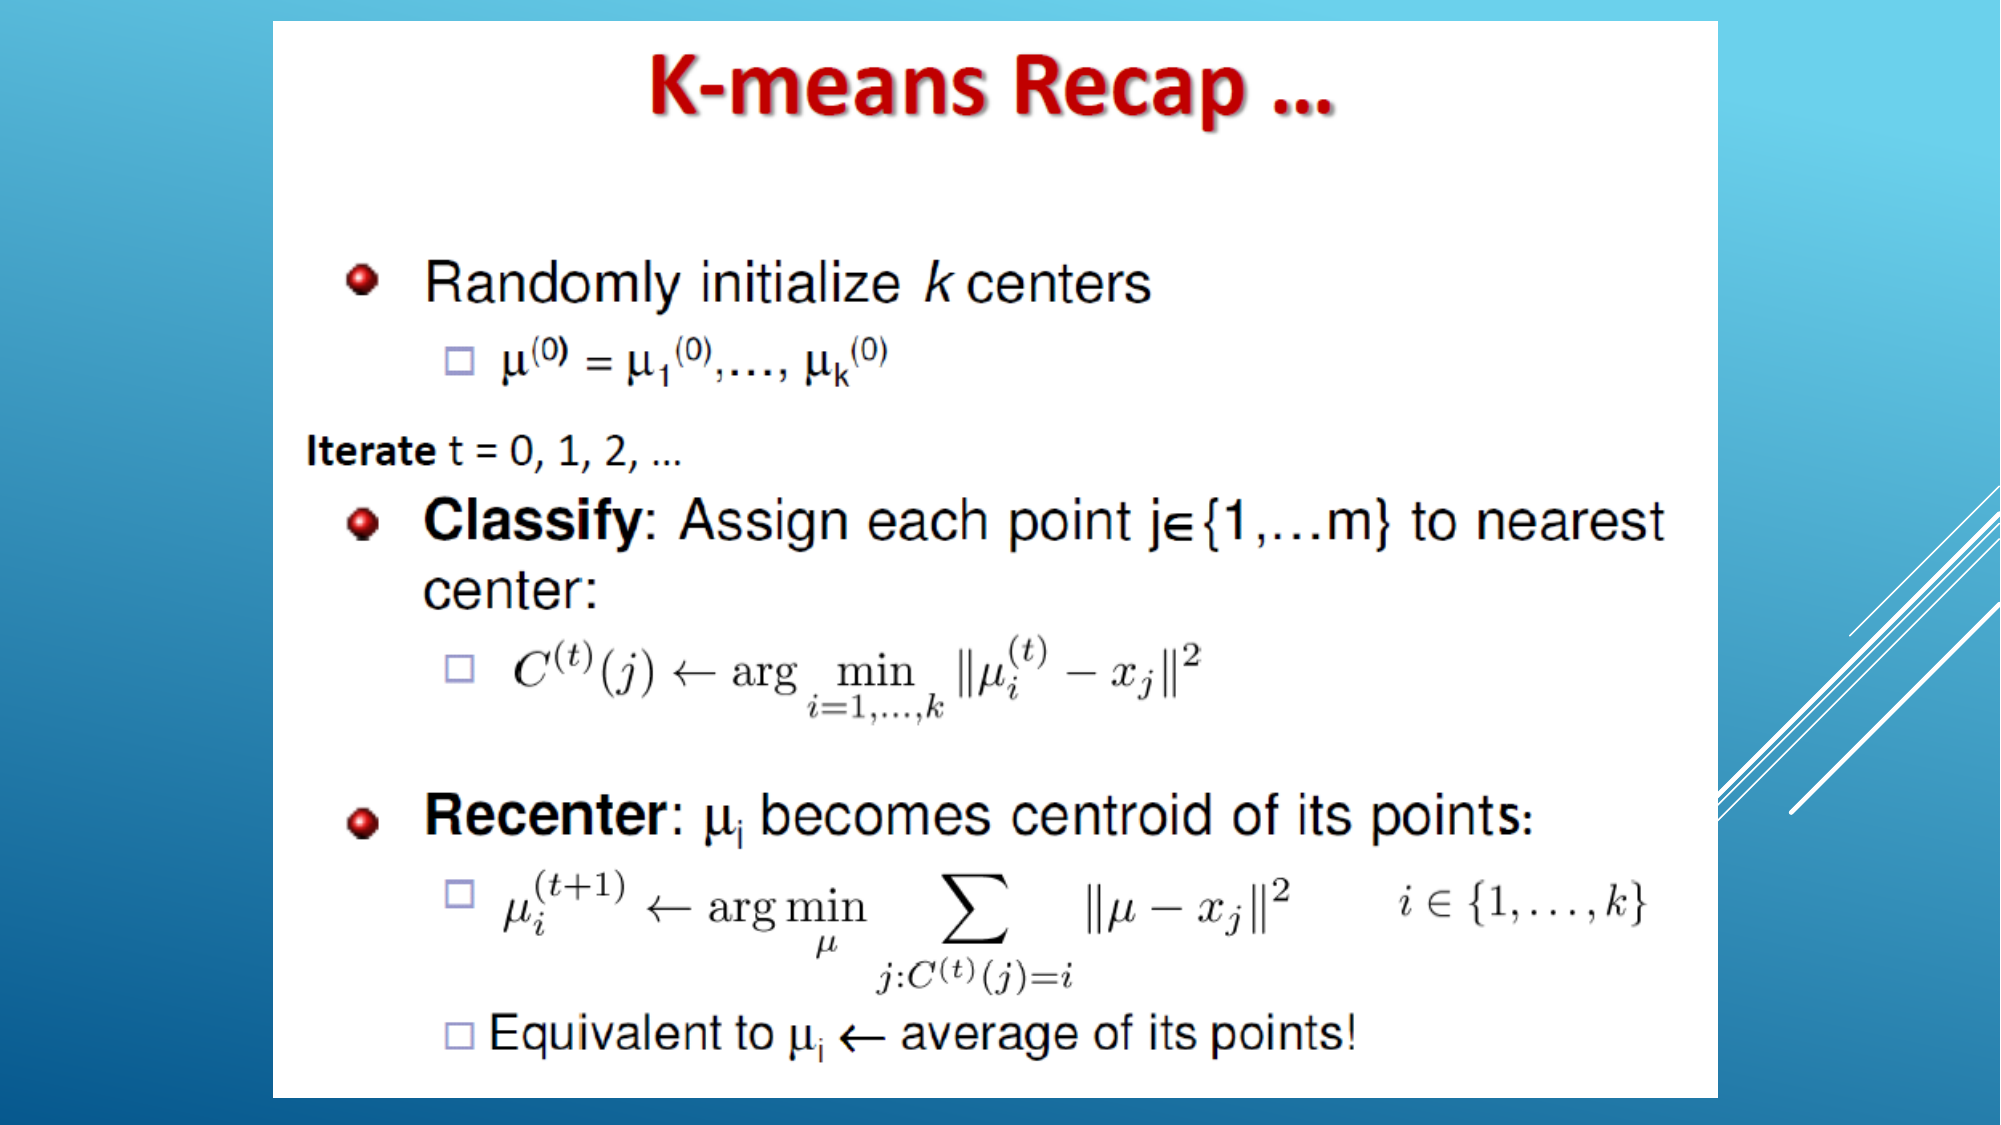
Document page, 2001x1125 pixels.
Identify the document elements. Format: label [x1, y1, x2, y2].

picture [273, 21, 1718, 1098]
